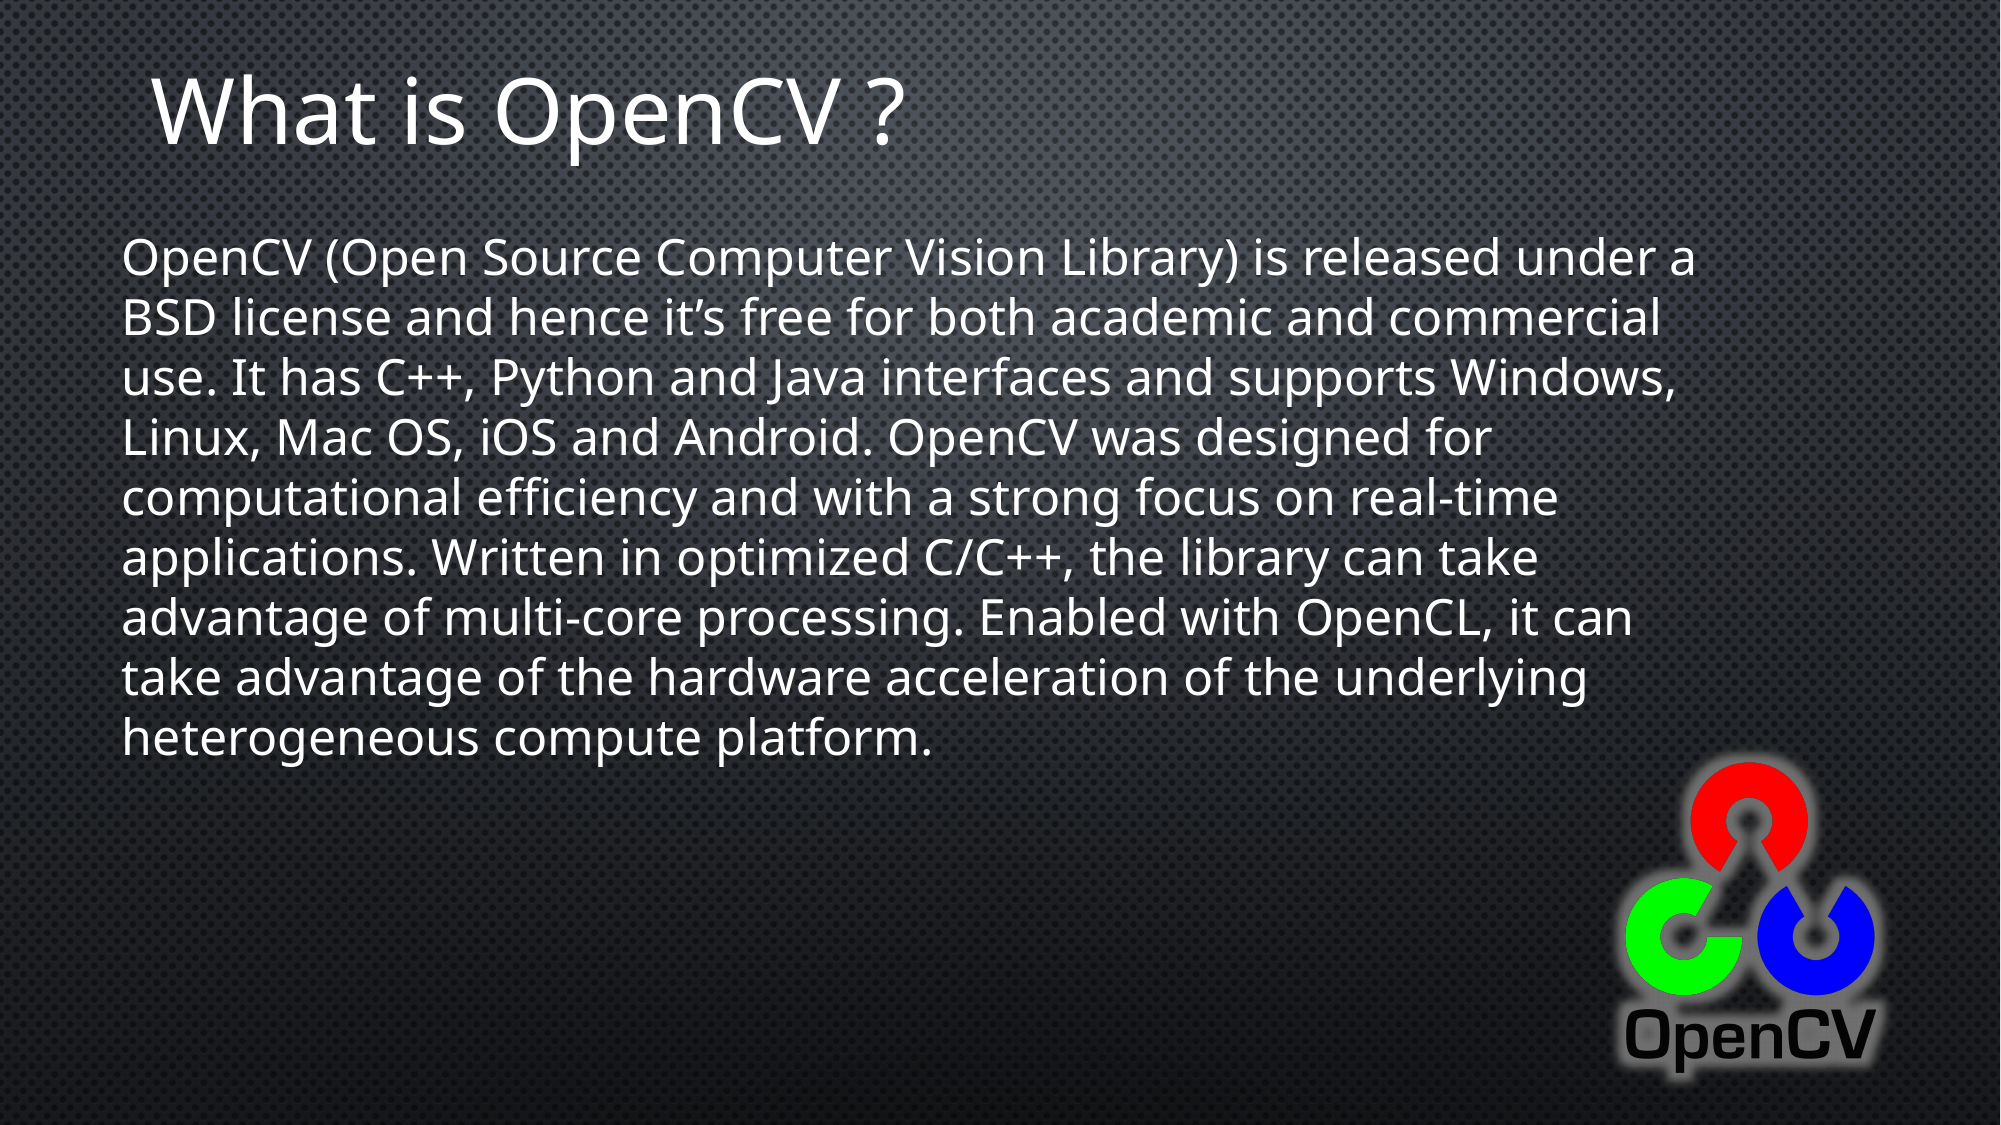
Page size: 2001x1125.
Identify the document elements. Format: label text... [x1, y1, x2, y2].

text_box OpenCV (Open Source Computer Vision Library) is released under a BSD license and hence it’s free for both academic and commercial use. It has C++, Python and Java interfaces and supports Windows, Linux, Mac OS, iOS and Android. OpenCV was designed for computational efficiency and with a strong focus on real-time applications. Written in optimized C/C++, the library can take advantage of multi-core processing. Enabled with OpenCL, it can take advantage of the hardware acceleration of the underlying heterogeneous compute platform. [107, 218, 1750, 774]
text_box What is OpenCV ? [136, 45, 921, 171]
picture [1623, 762, 1876, 1073]
